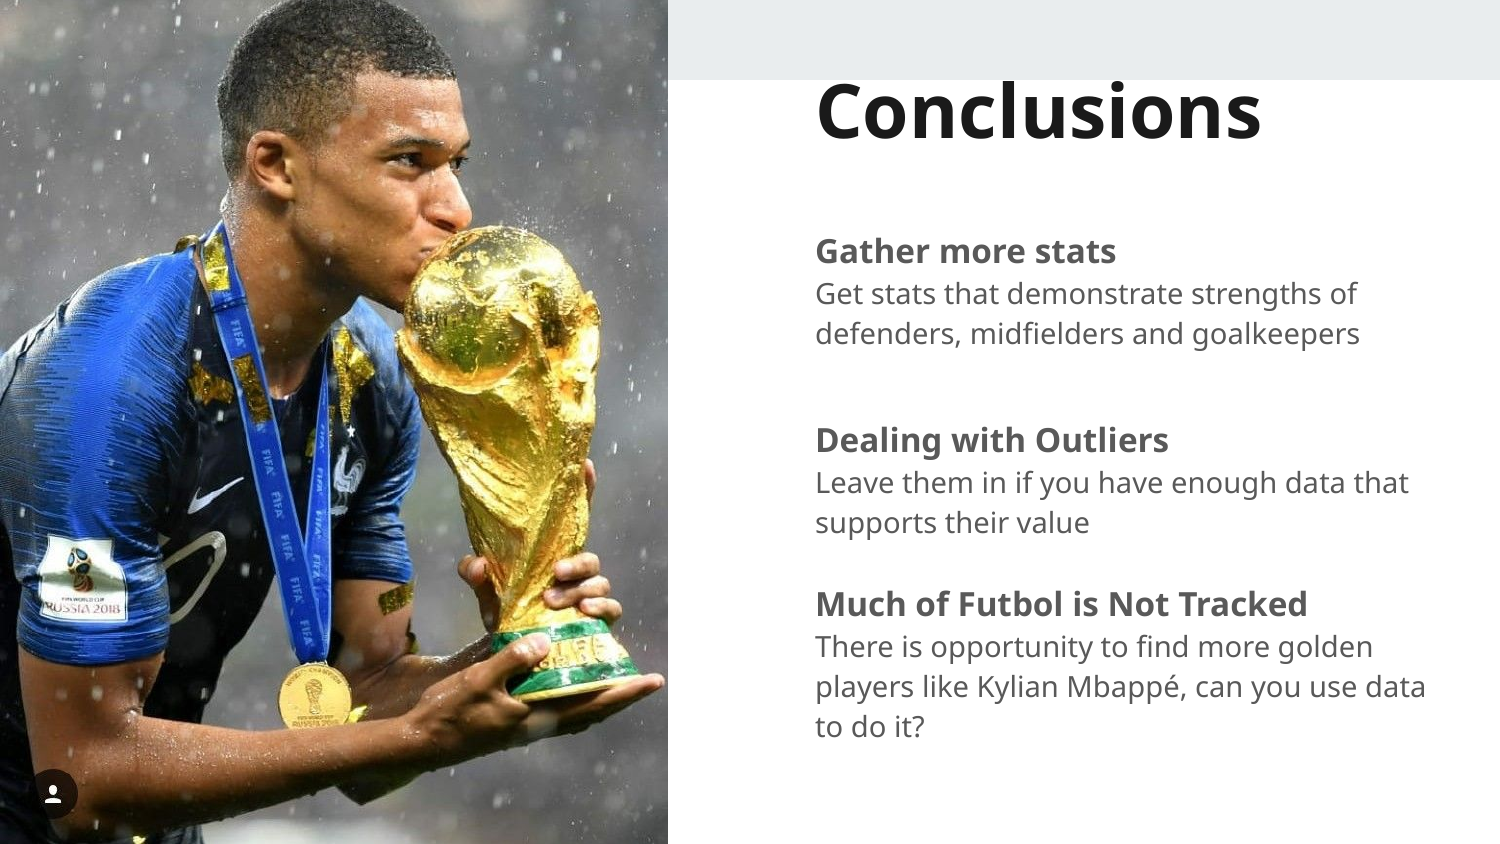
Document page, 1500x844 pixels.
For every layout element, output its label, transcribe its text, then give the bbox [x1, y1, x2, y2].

list Gather more stats Get stats that demonstrate strengths of defenders, midfielders and goalkeepers [800, 209, 1454, 379]
list Much of Futbol is Not Tracked There is opportunity to find more golden players like Kylian Mbappé, can you use data to do it? [800, 562, 1454, 732]
list Dealing with Outliers Leave them in if you have enough data that supports their value [800, 398, 1454, 562]
title Conclusions [800, 48, 1454, 152]
picture [0, 0, 668, 844]
